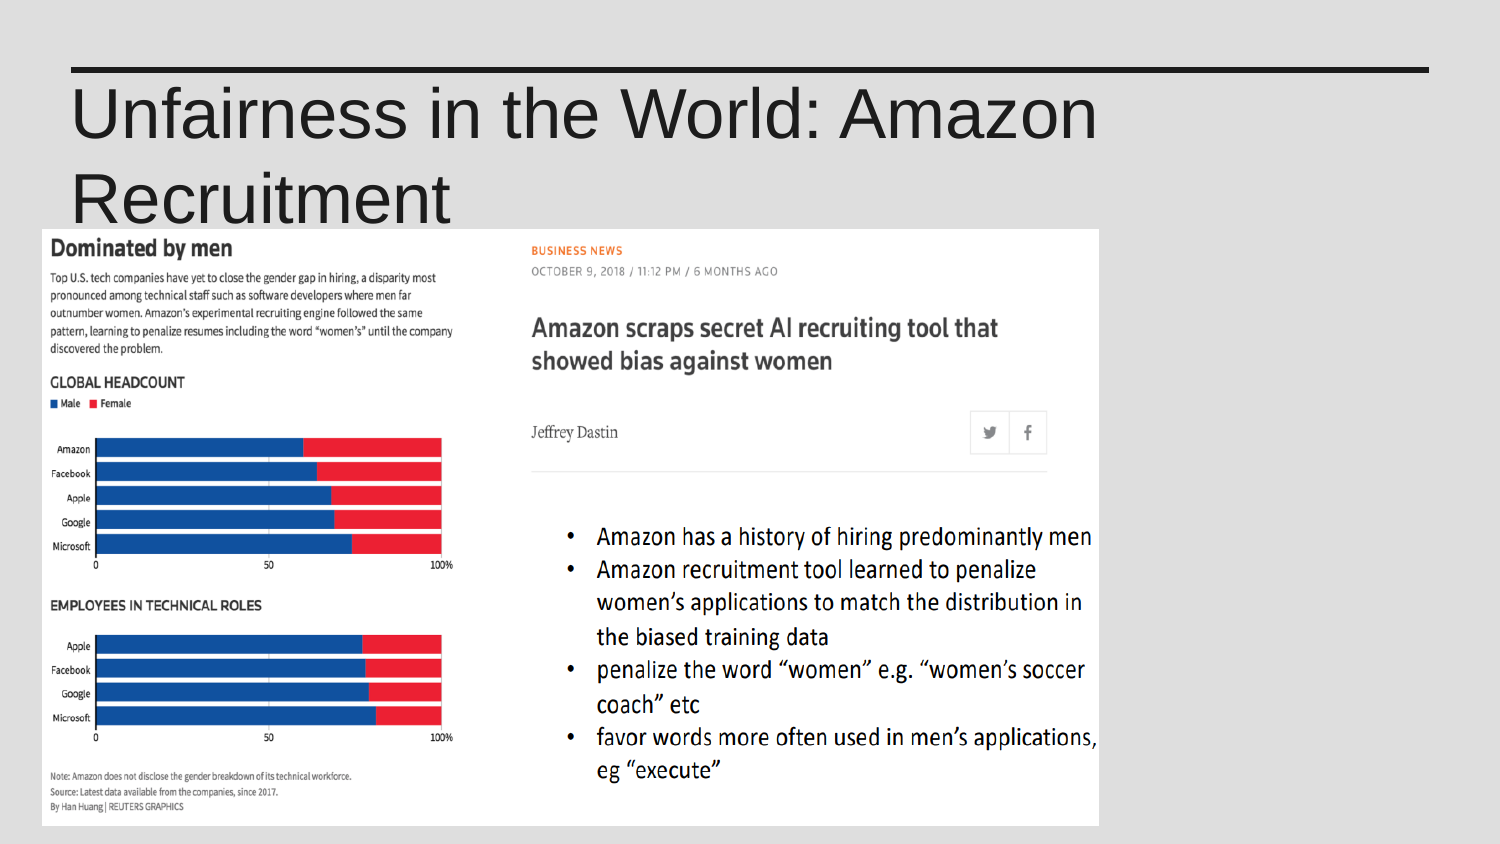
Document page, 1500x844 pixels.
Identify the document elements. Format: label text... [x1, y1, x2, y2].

list Unfairness in the World: Amazon Recruitment [70, 67, 1430, 183]
picture [42, 228, 1100, 826]
